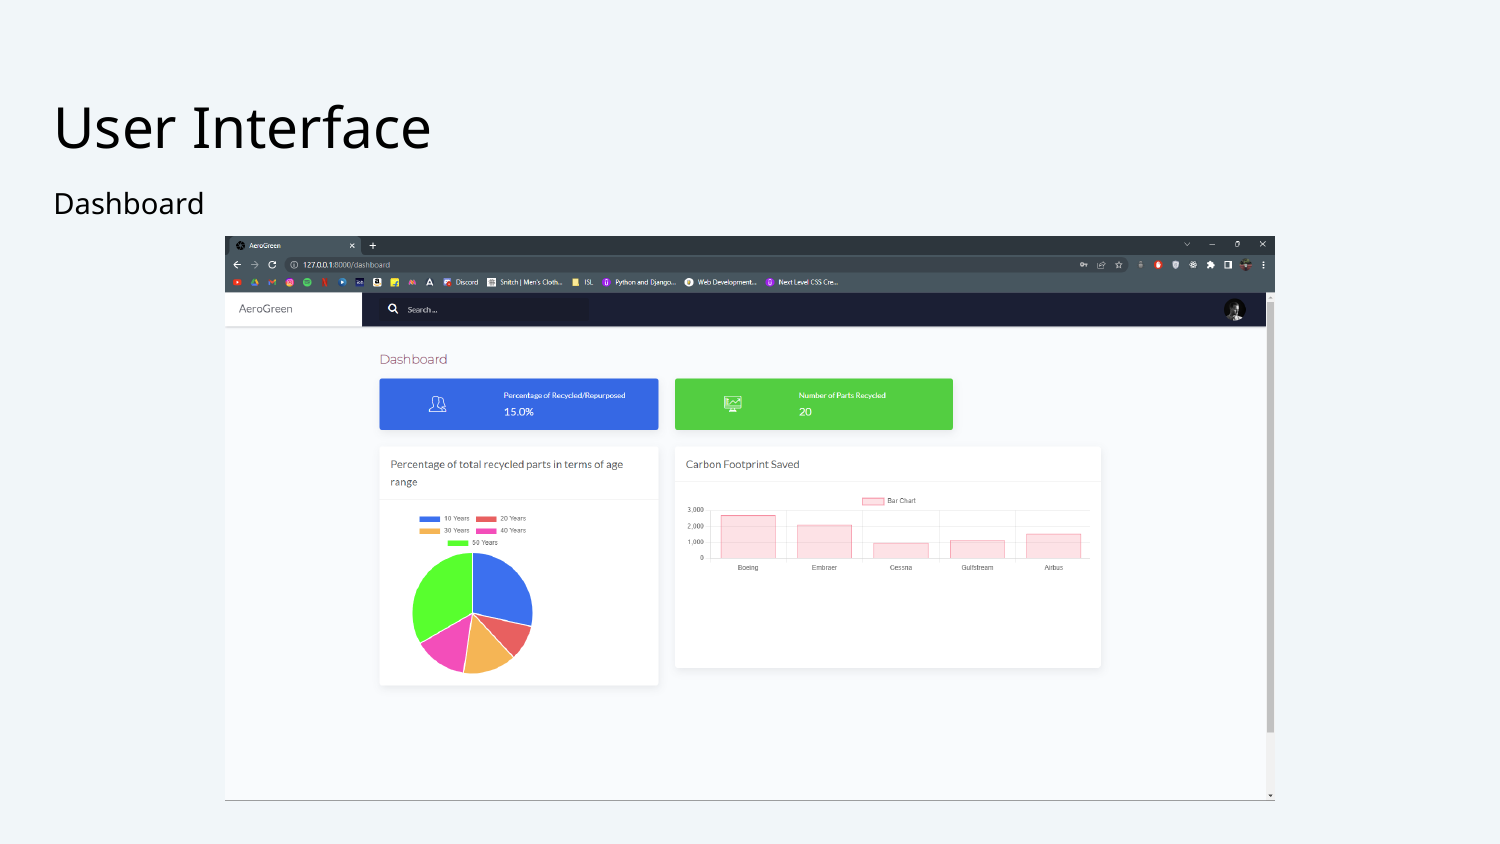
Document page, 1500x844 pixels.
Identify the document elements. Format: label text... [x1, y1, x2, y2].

title User Interface [38, 76, 502, 171]
text_box Dashboard [38, 170, 263, 236]
picture [225, 236, 1275, 801]
